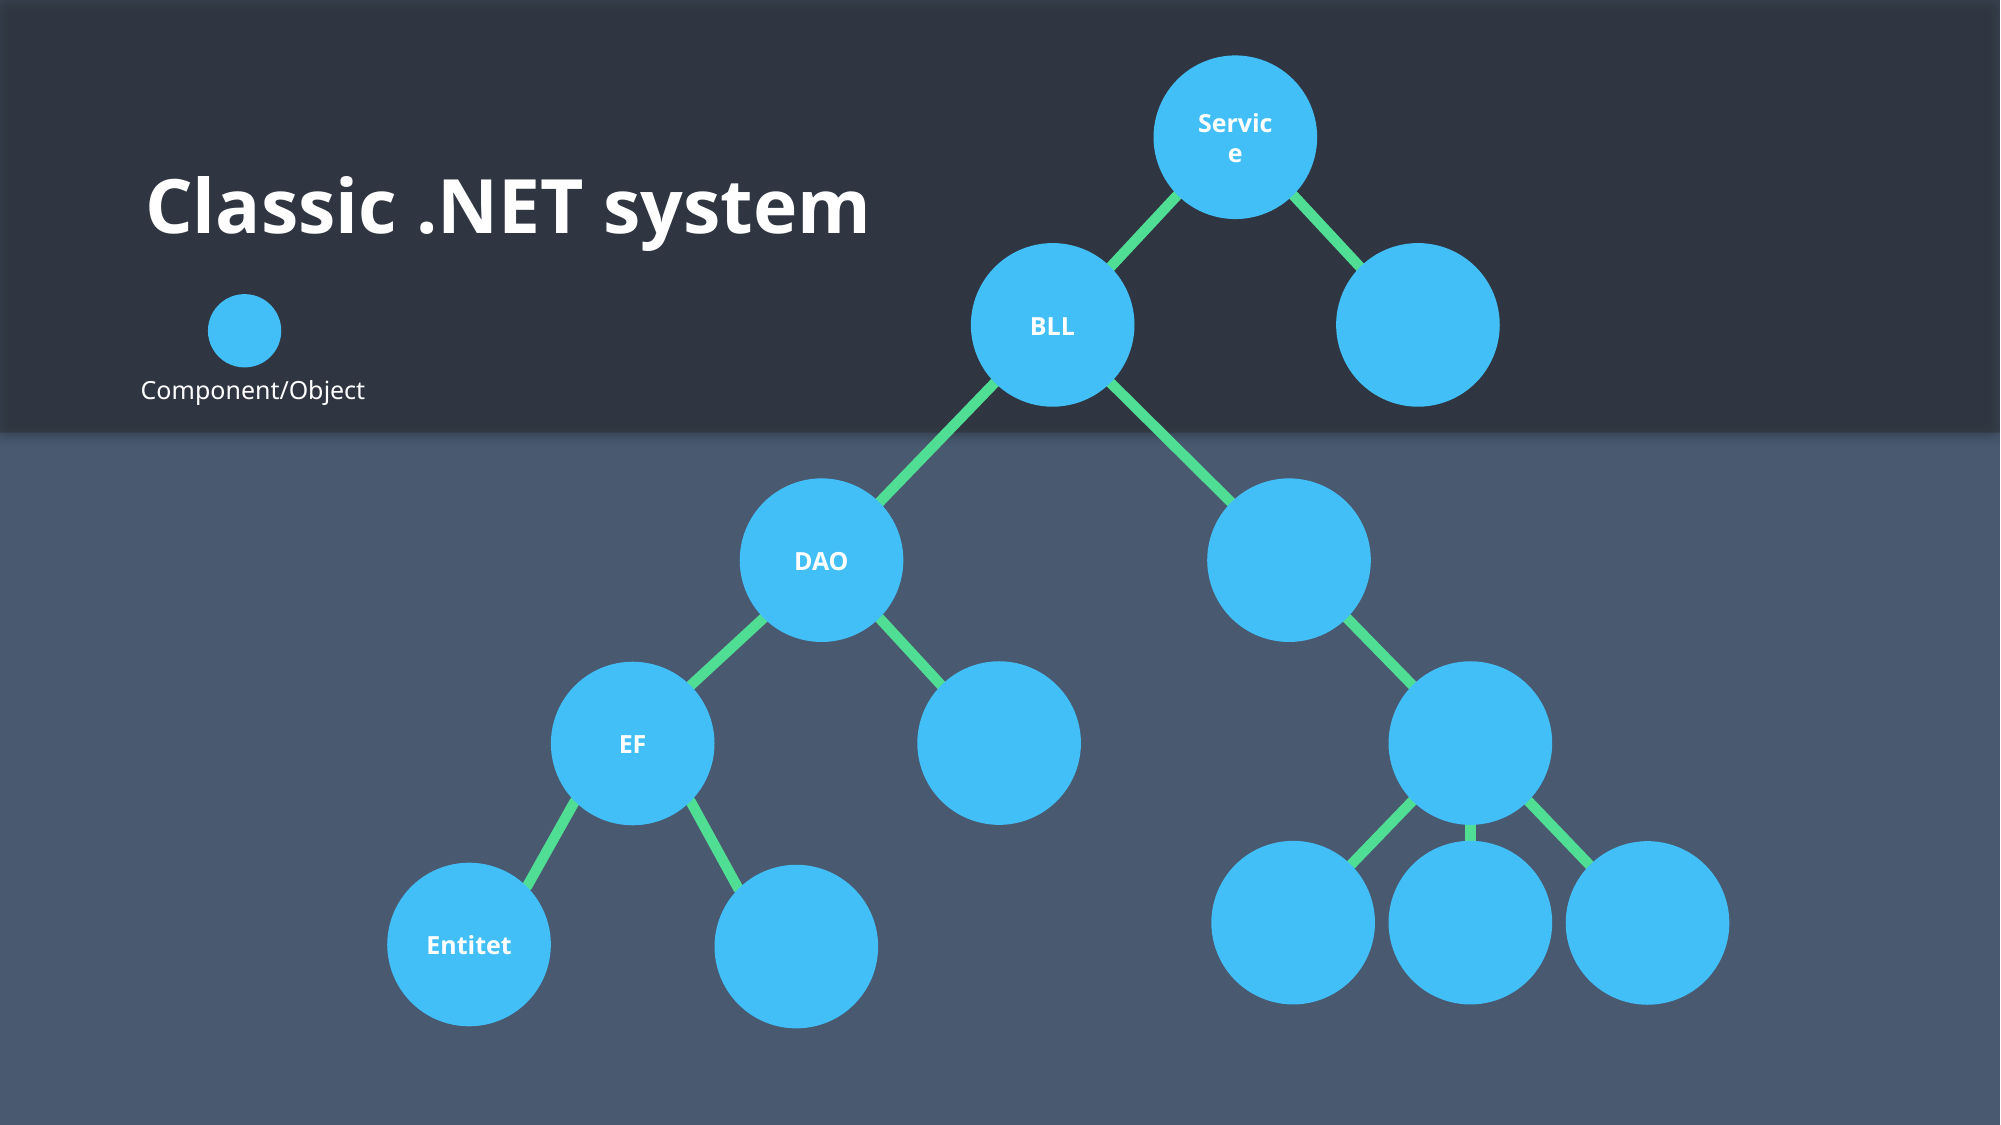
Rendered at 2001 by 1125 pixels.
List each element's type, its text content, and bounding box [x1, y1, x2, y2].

text_box [0, 0, 2000, 433]
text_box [387, 55, 1730, 1029]
text_box Classic .NET system [130, 151, 387, 256]
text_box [130, 294, 376, 413]
